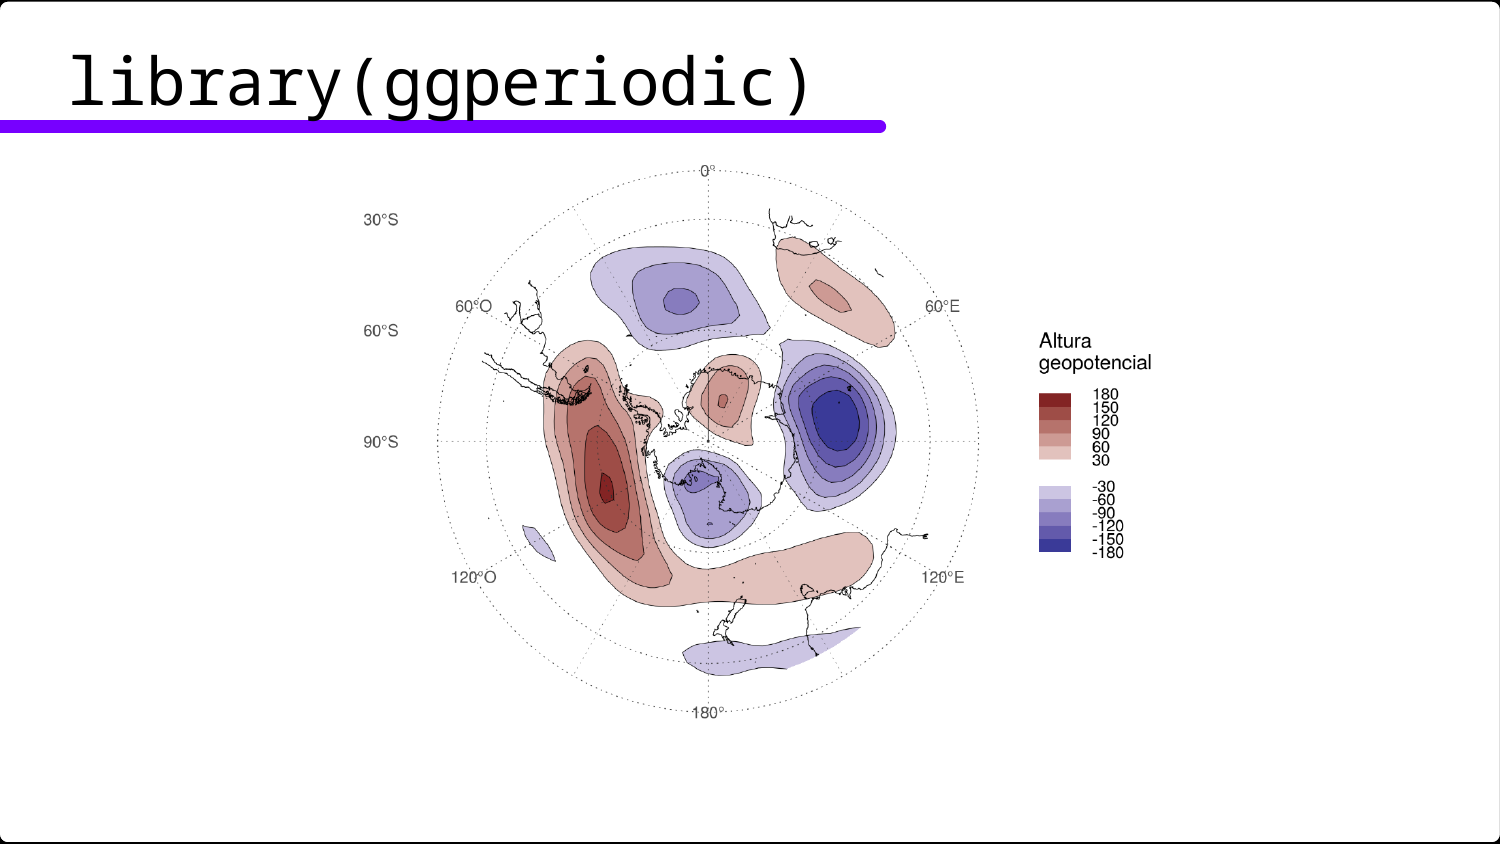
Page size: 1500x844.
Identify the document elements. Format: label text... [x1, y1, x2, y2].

picture [327, 144, 1173, 777]
list library(ggperiodic) [52, 32, 951, 127]
